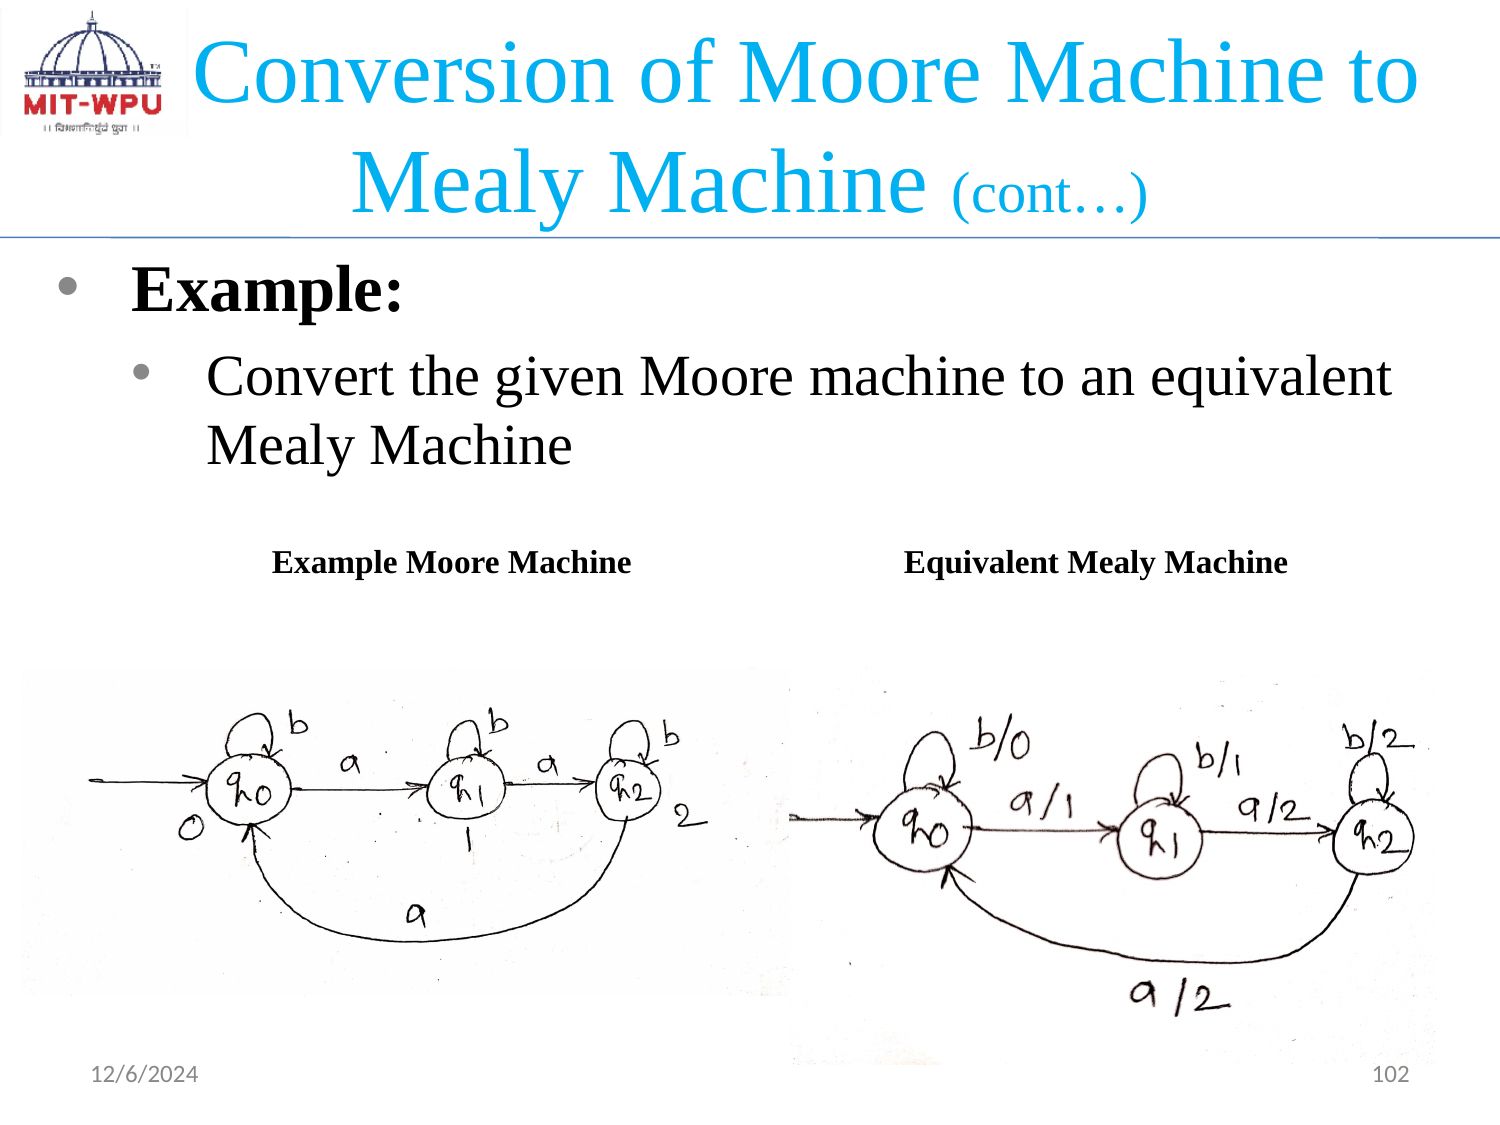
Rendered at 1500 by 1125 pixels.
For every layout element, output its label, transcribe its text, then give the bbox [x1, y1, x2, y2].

picture [22, 666, 1437, 1065]
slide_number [75, 1042, 425, 1103]
title Conversion of Moore Machine to Mealy Machine (cont…) [0, 0, 1500, 236]
subtitle Example: Convert the given Moore machine to an equivalent Mealy Machine Example Moore Machine Equivalent Mealy Machine [37, 247, 1450, 1125]
picture [0, 8, 188, 137]
slide_number ‹#› [1074, 1074, 1425, 1103]
